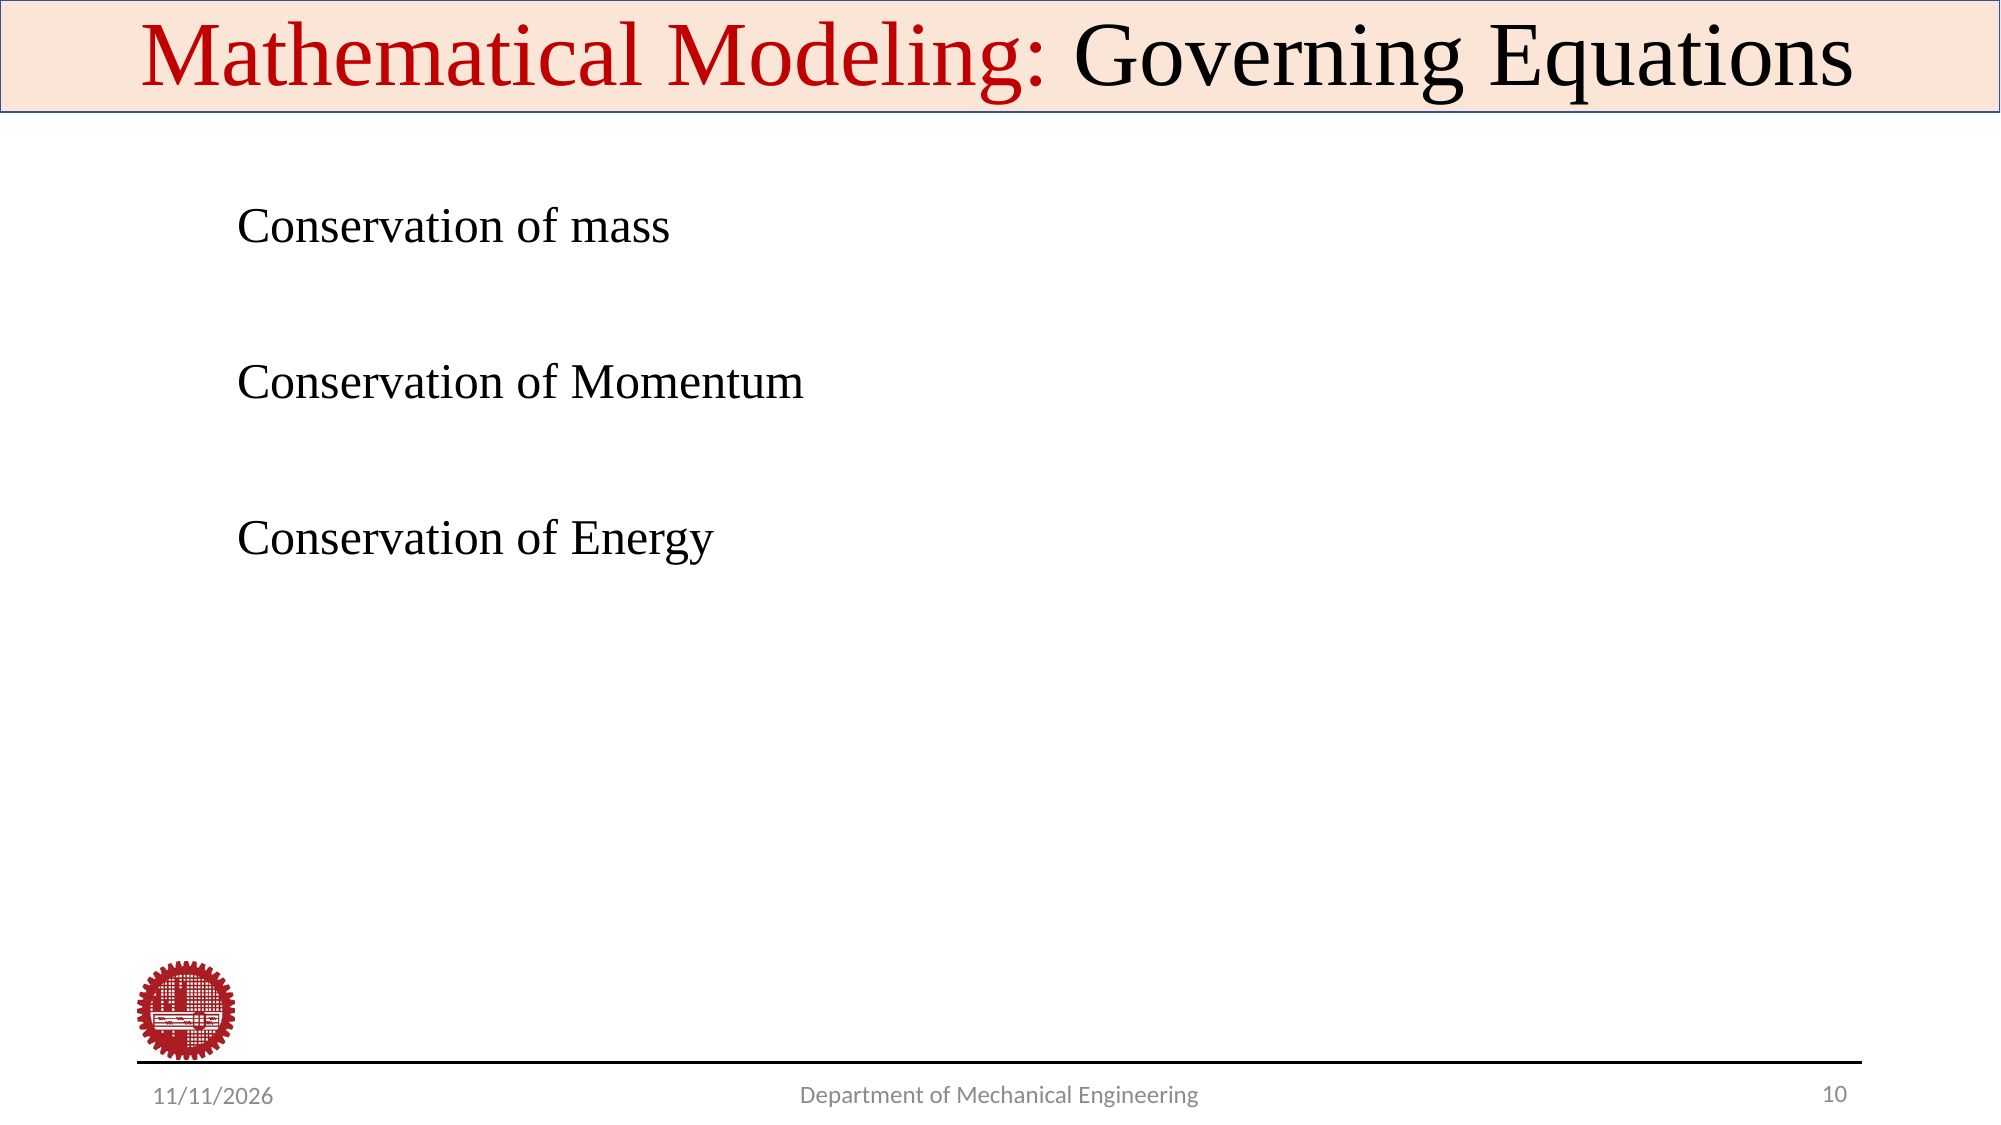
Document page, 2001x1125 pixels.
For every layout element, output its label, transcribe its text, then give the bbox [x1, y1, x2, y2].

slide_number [137, 1065, 588, 1125]
text_box Mathematical Modeling: Governing Equations [125, 0, 1872, 111]
slide_number 10 [1412, 1062, 1863, 1123]
picture [137, 961, 235, 1060]
footer Department of Mechanical Engineering [662, 1064, 1338, 1124]
